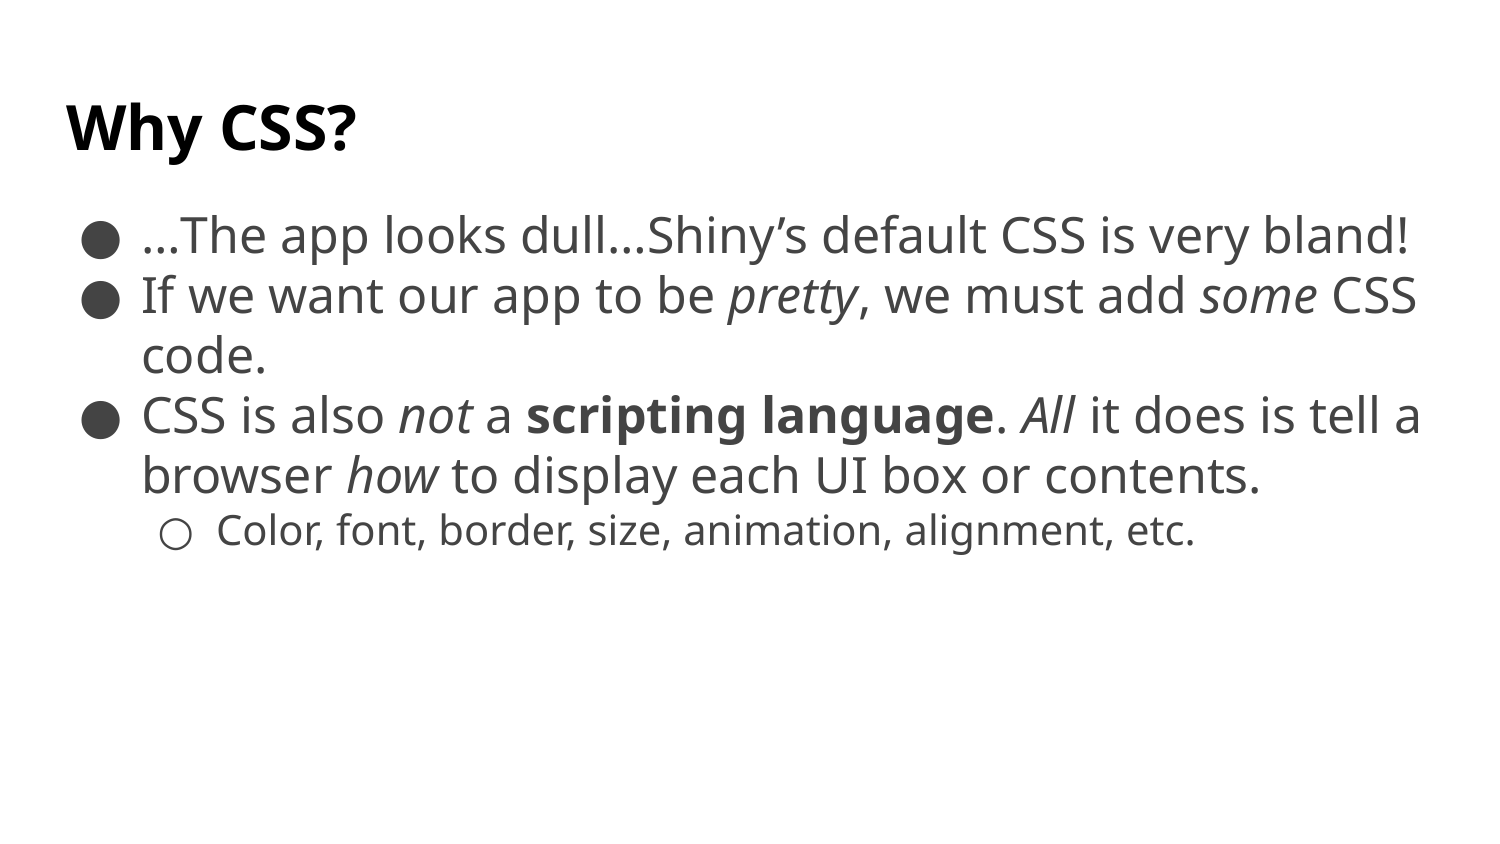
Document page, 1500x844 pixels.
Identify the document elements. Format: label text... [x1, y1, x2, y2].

title Why CSS? [51, 72, 1449, 176]
list …The app looks dull…Shiny’s default CSS is very bland! If we want our app to be pretty, we must add some CSS code. CSS is also not a scripting language. All it does is tell a browser how to display each UI box or contents. Color, font, border, size, animation, alignment, etc. [51, 189, 1449, 750]
